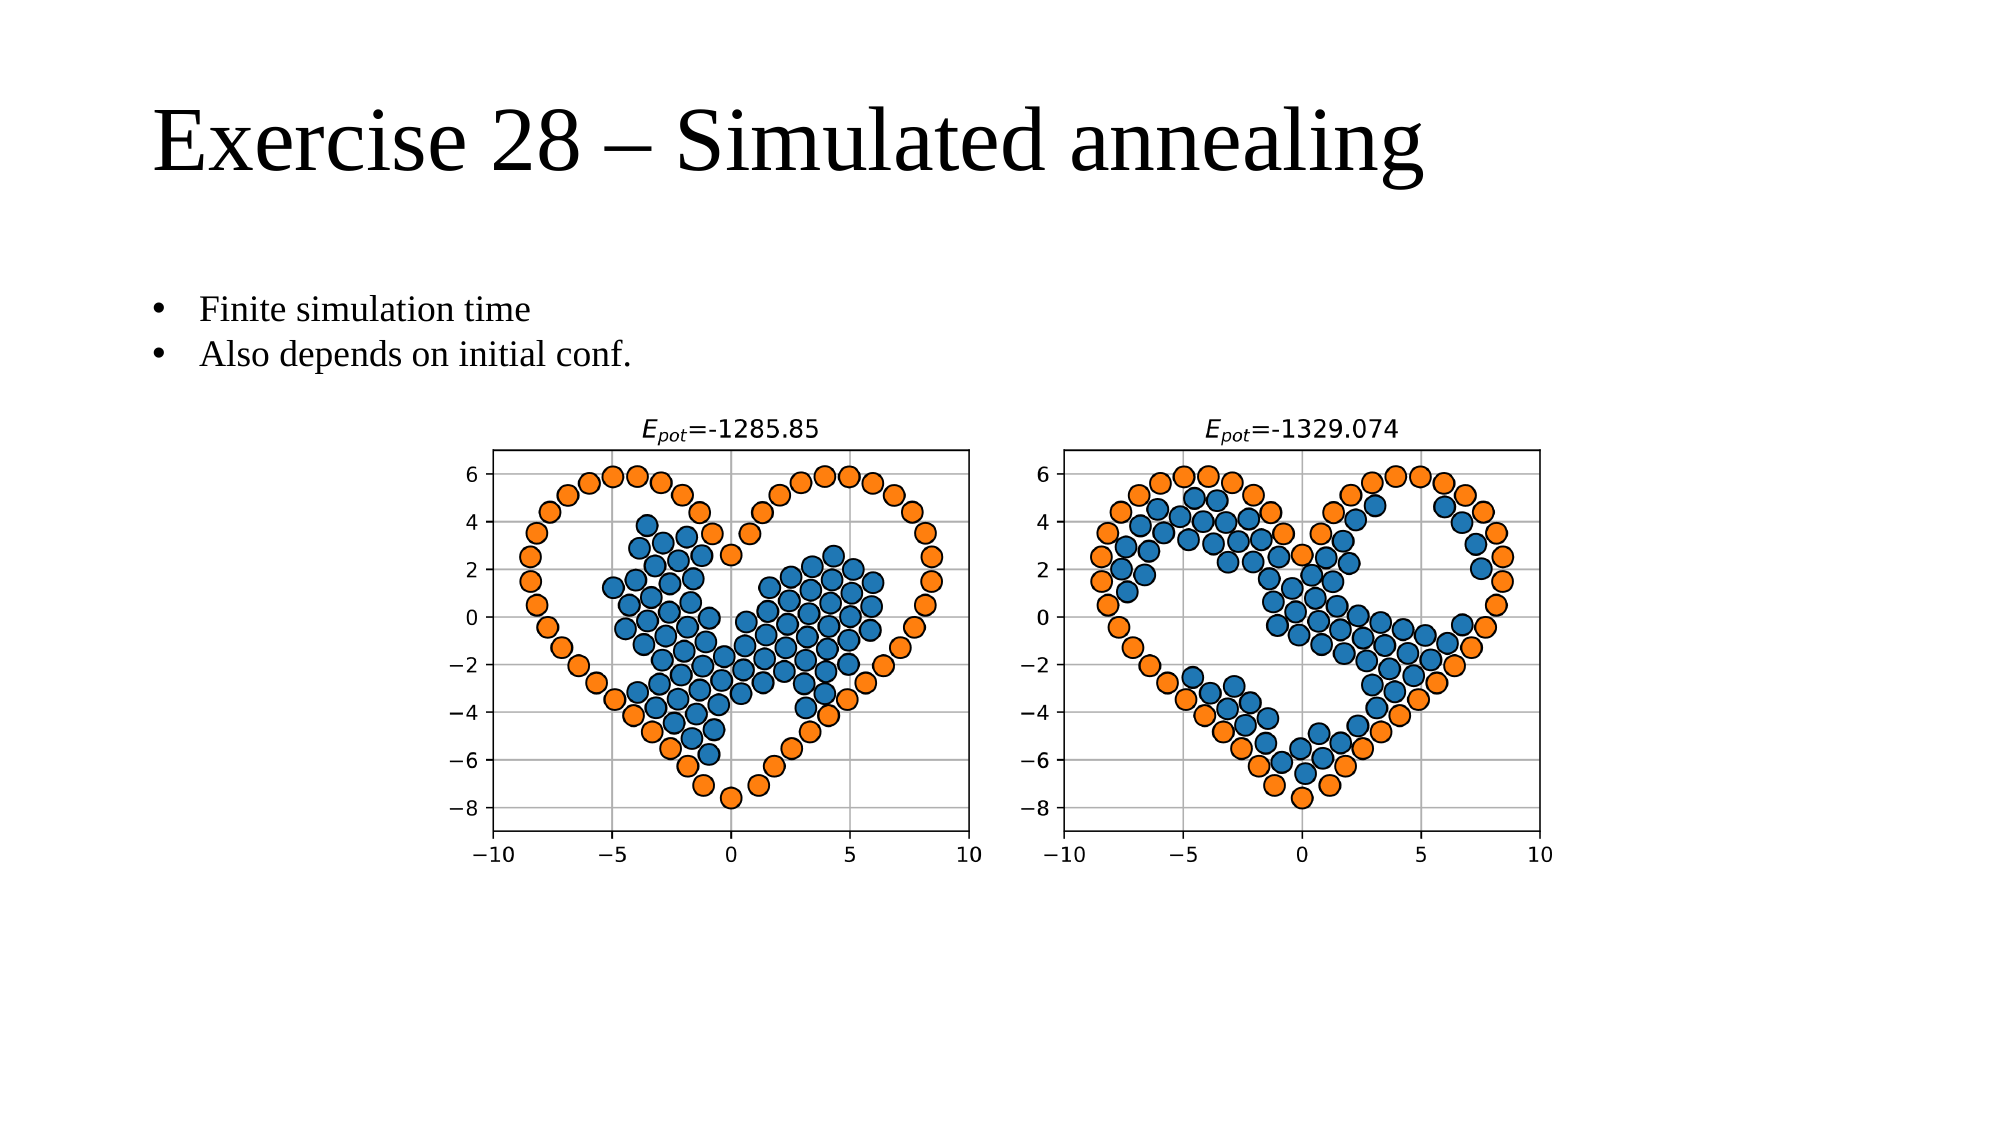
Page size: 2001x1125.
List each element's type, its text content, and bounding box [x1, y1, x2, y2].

text_box Exercise 28 – Simulated annealing [137, 31, 1863, 249]
text_box Finite simulation time Also depends on initial conf. [137, 277, 665, 382]
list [324, 337, 1676, 939]
